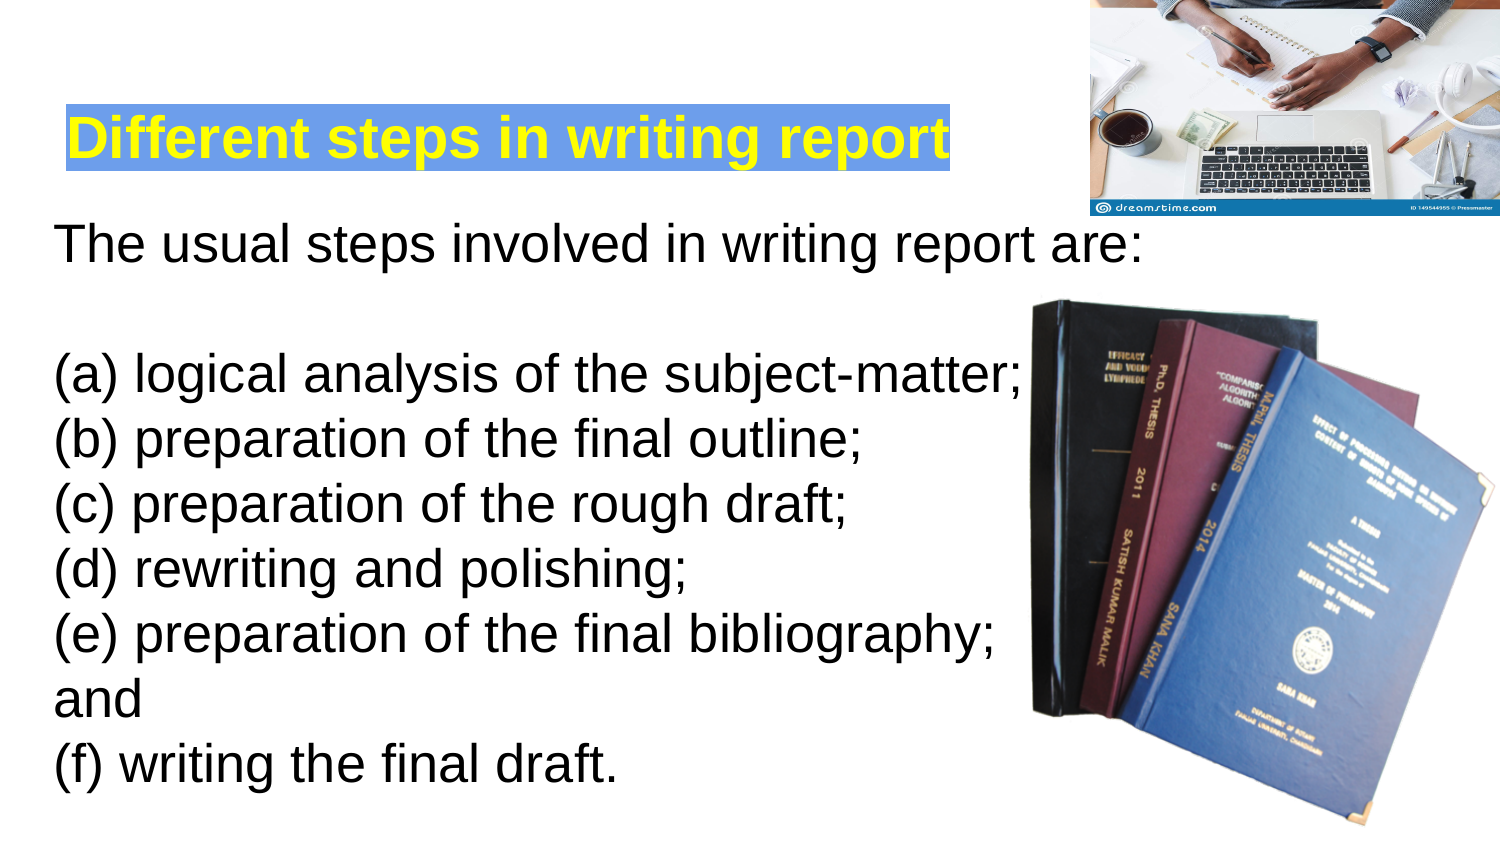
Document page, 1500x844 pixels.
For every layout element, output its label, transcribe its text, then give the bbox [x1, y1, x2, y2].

picture [1090, 0, 1500, 217]
picture [1023, 288, 1500, 836]
title Different steps in writing report [51, 72, 1085, 167]
text_box The usual steps involved in writing report are: (a) logical analysis of the subject-matter; (b) preparation of the final outline; (c) preparation of the rough draft; (d) rewriting and polishing; (e) preparation of the final bibliography; and (f) writing the final draft. [38, 193, 1462, 809]
